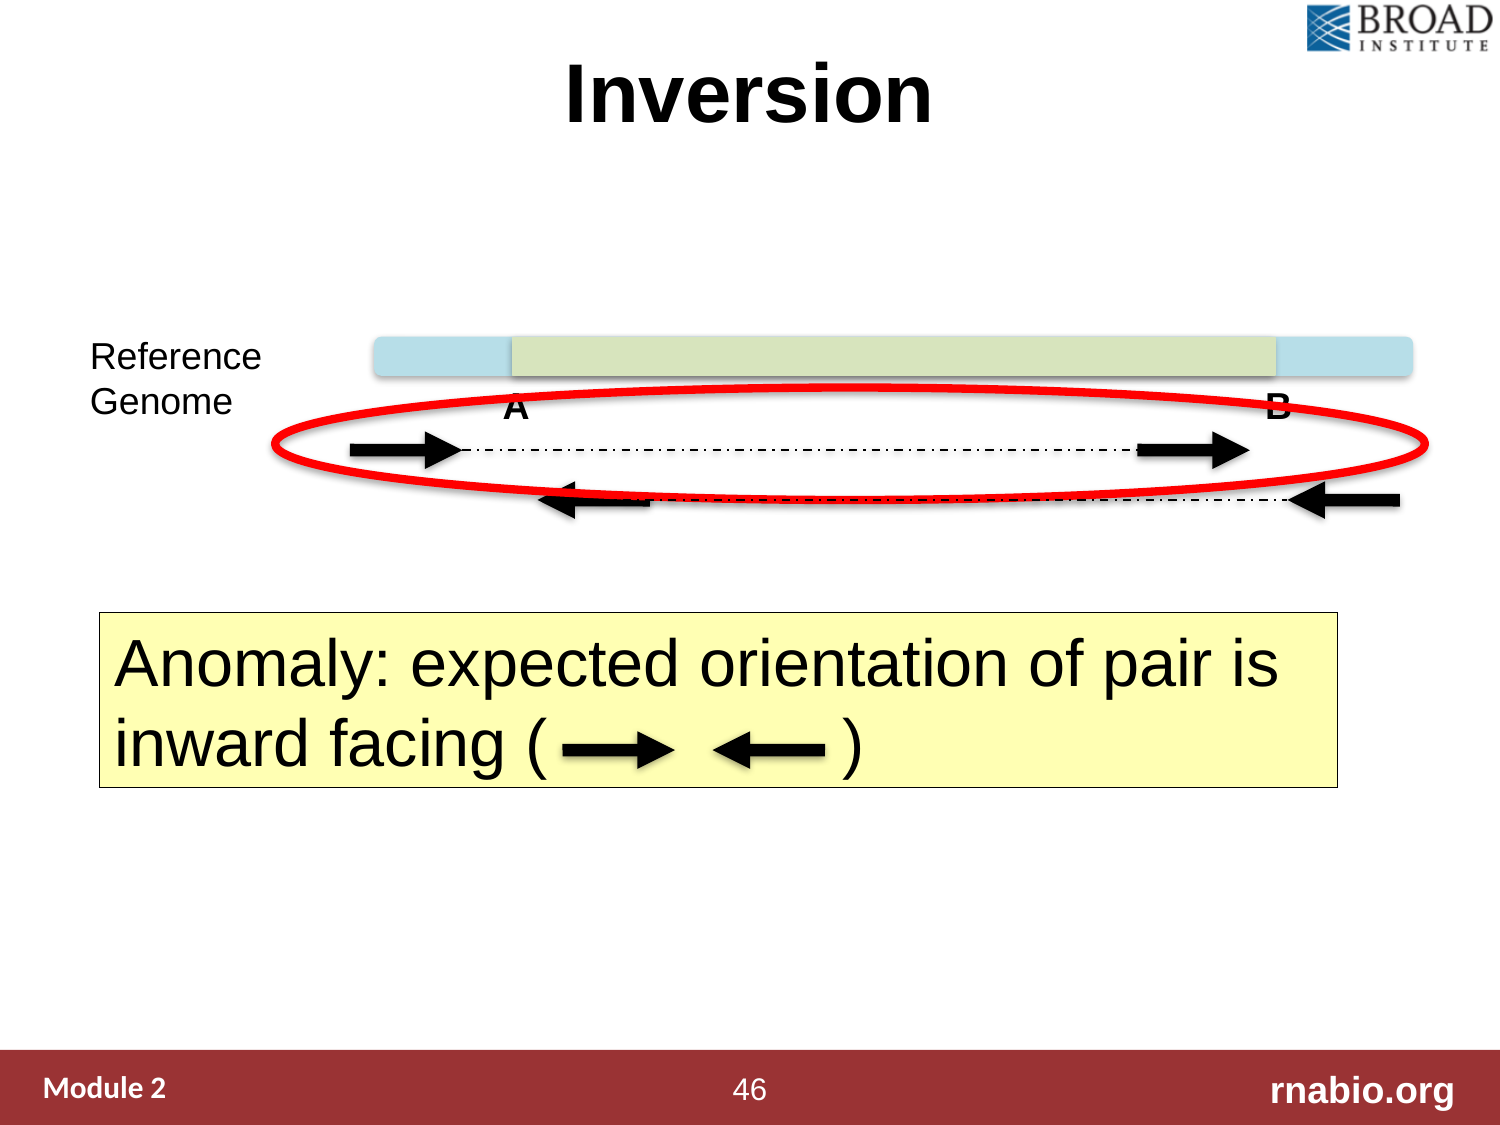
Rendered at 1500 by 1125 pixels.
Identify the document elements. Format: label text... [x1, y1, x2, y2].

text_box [374, 337, 1413, 436]
picture [1304, 0, 1497, 58]
text_box Reference Genome [74, 324, 288, 430]
text_box [274, 412, 1426, 498]
title Inversion [24, 0, 1475, 183]
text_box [99, 612, 1338, 790]
